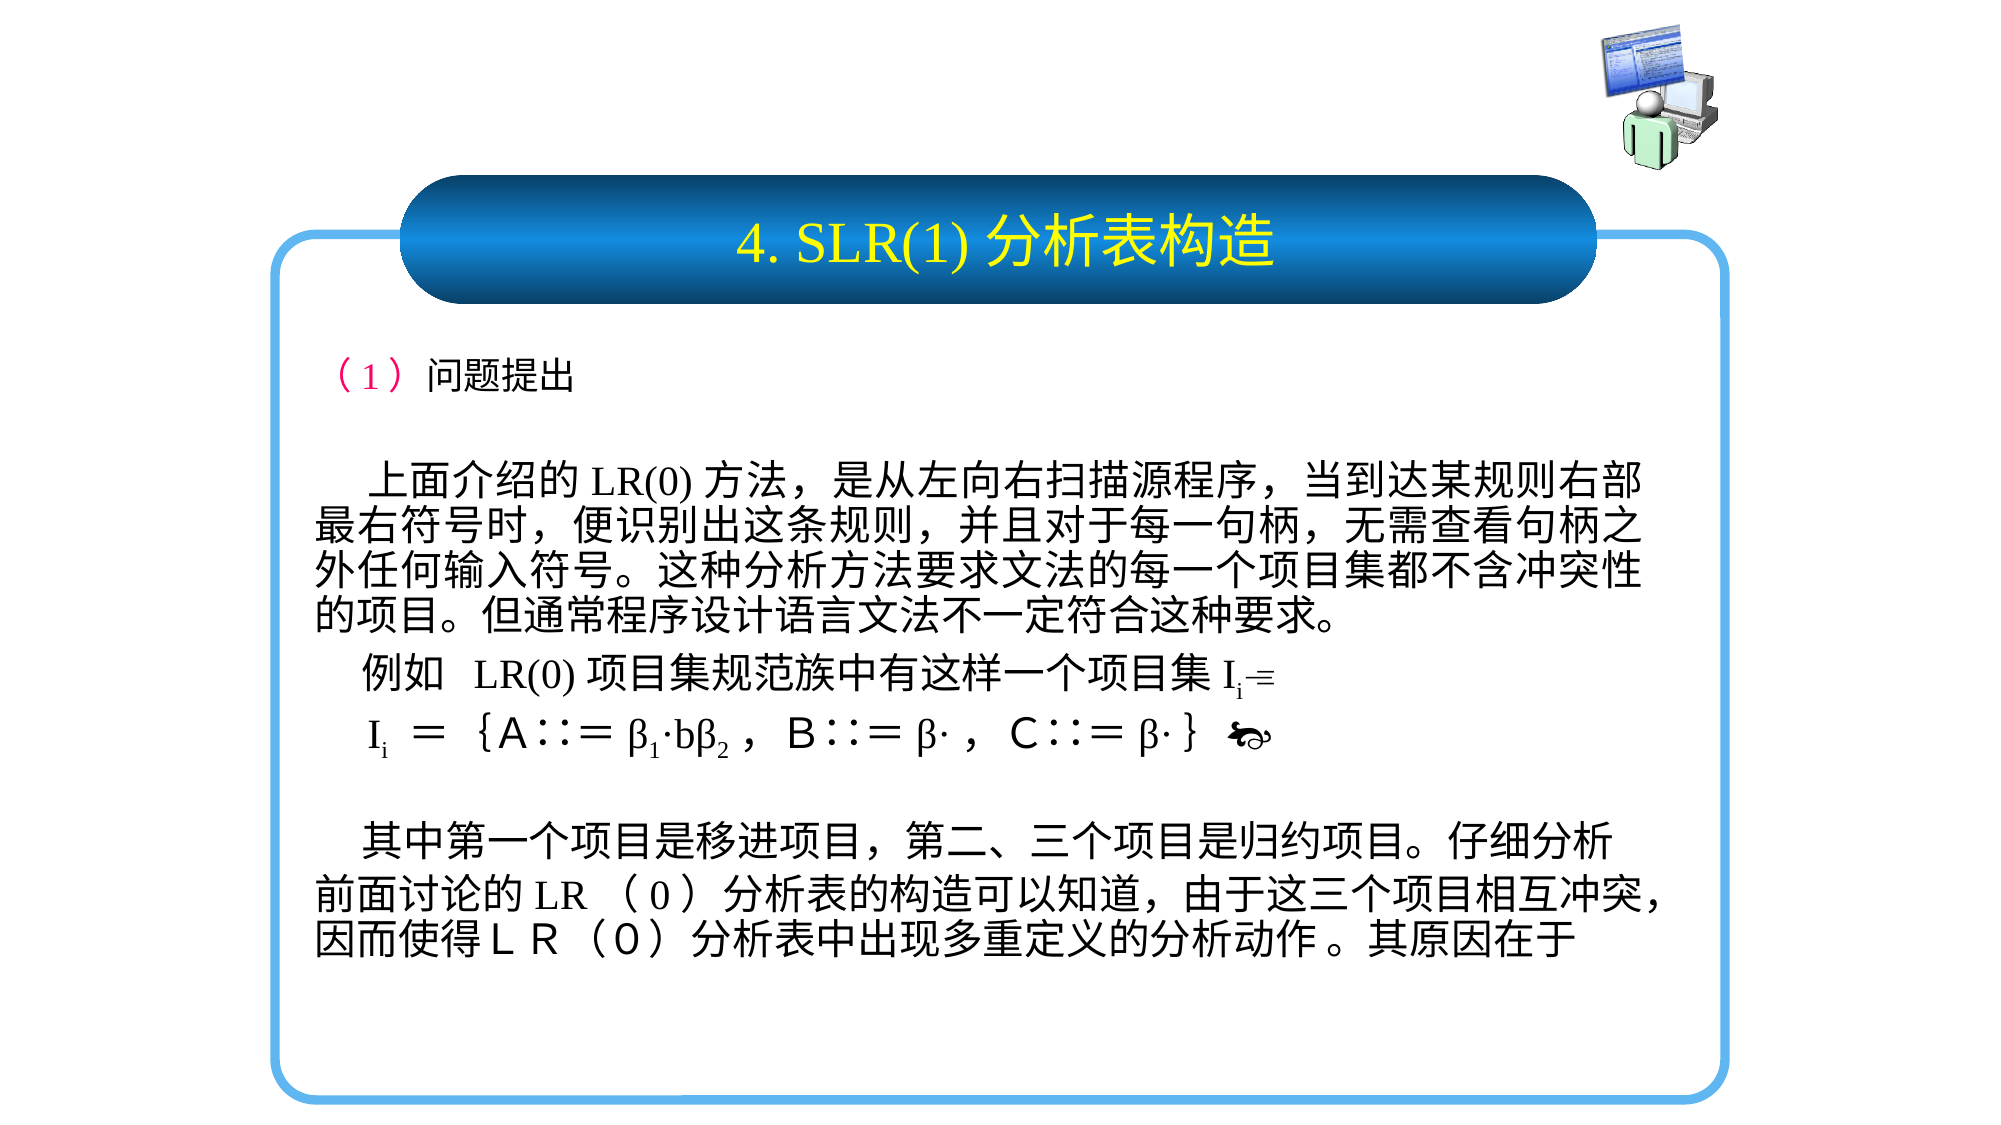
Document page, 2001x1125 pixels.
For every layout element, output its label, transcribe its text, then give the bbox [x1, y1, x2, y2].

text_box [275, 234, 1726, 1100]
text_box 4. SLR(1)分析表构造 [399, 174, 1598, 305]
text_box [1599, 24, 1718, 170]
